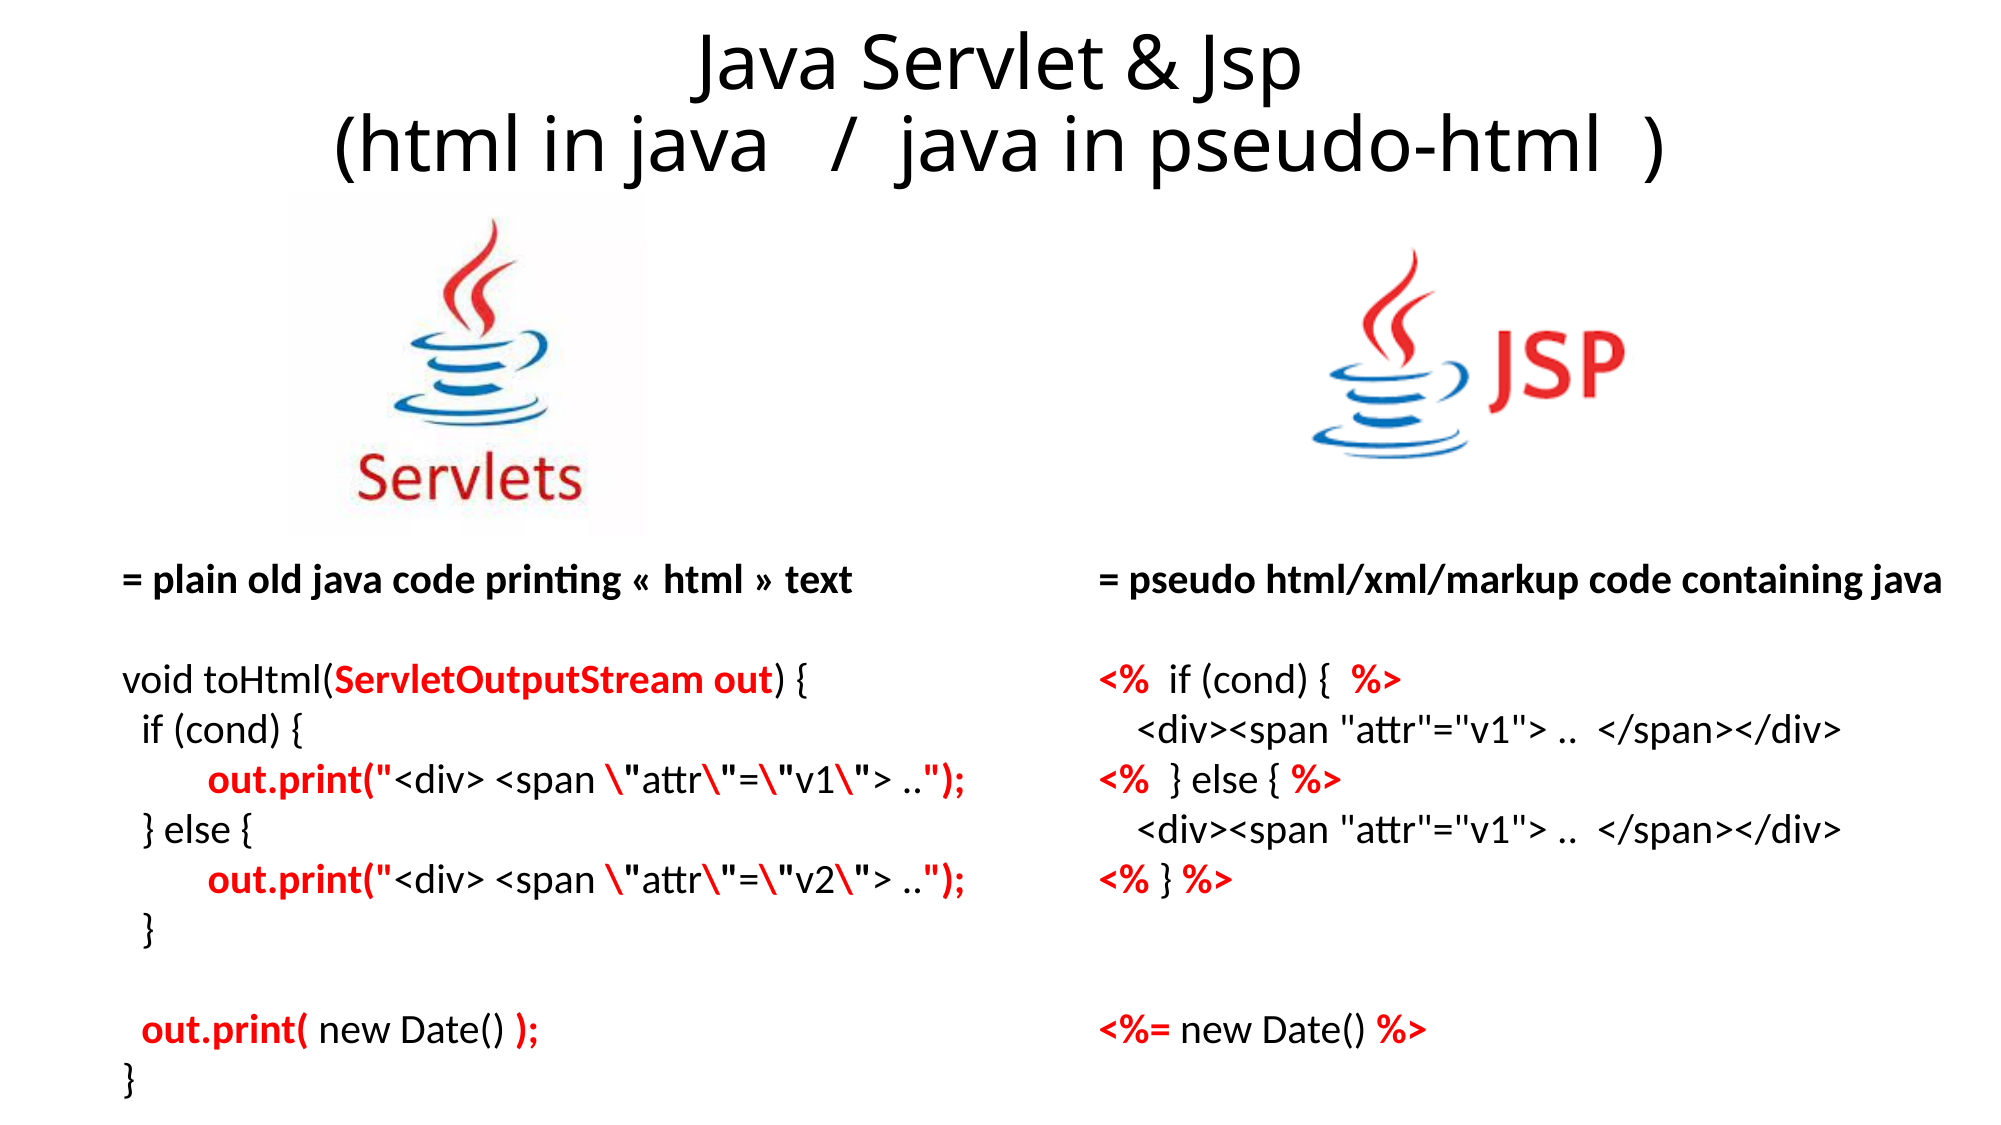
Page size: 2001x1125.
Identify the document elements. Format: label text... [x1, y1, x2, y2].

text_box = plain old java code printing « html » text void toHtml(ServletOutputStream out) { if (cond) { out.print("<div> <span \"attr\"=\"v1\"> .."); } else { out.print("<div> <span \"attr\"=\"v2\"> .."); } out.print( new Date() ); } [107, 544, 981, 1125]
title Java Servlet & Jsp (html in java / java in pseudo-html ) [137, 15, 1863, 196]
picture [287, 192, 646, 537]
picture [1179, 192, 1776, 527]
text_box = pseudo html/xml/markup code containing java <% if (cond) { %> <div><span "attr"="v1"> .. </span></div> <% } else { %> <div><span "attr"="v1"> .. </span></div> <% } %> <%= new Date() %> [1083, 544, 1959, 1060]
